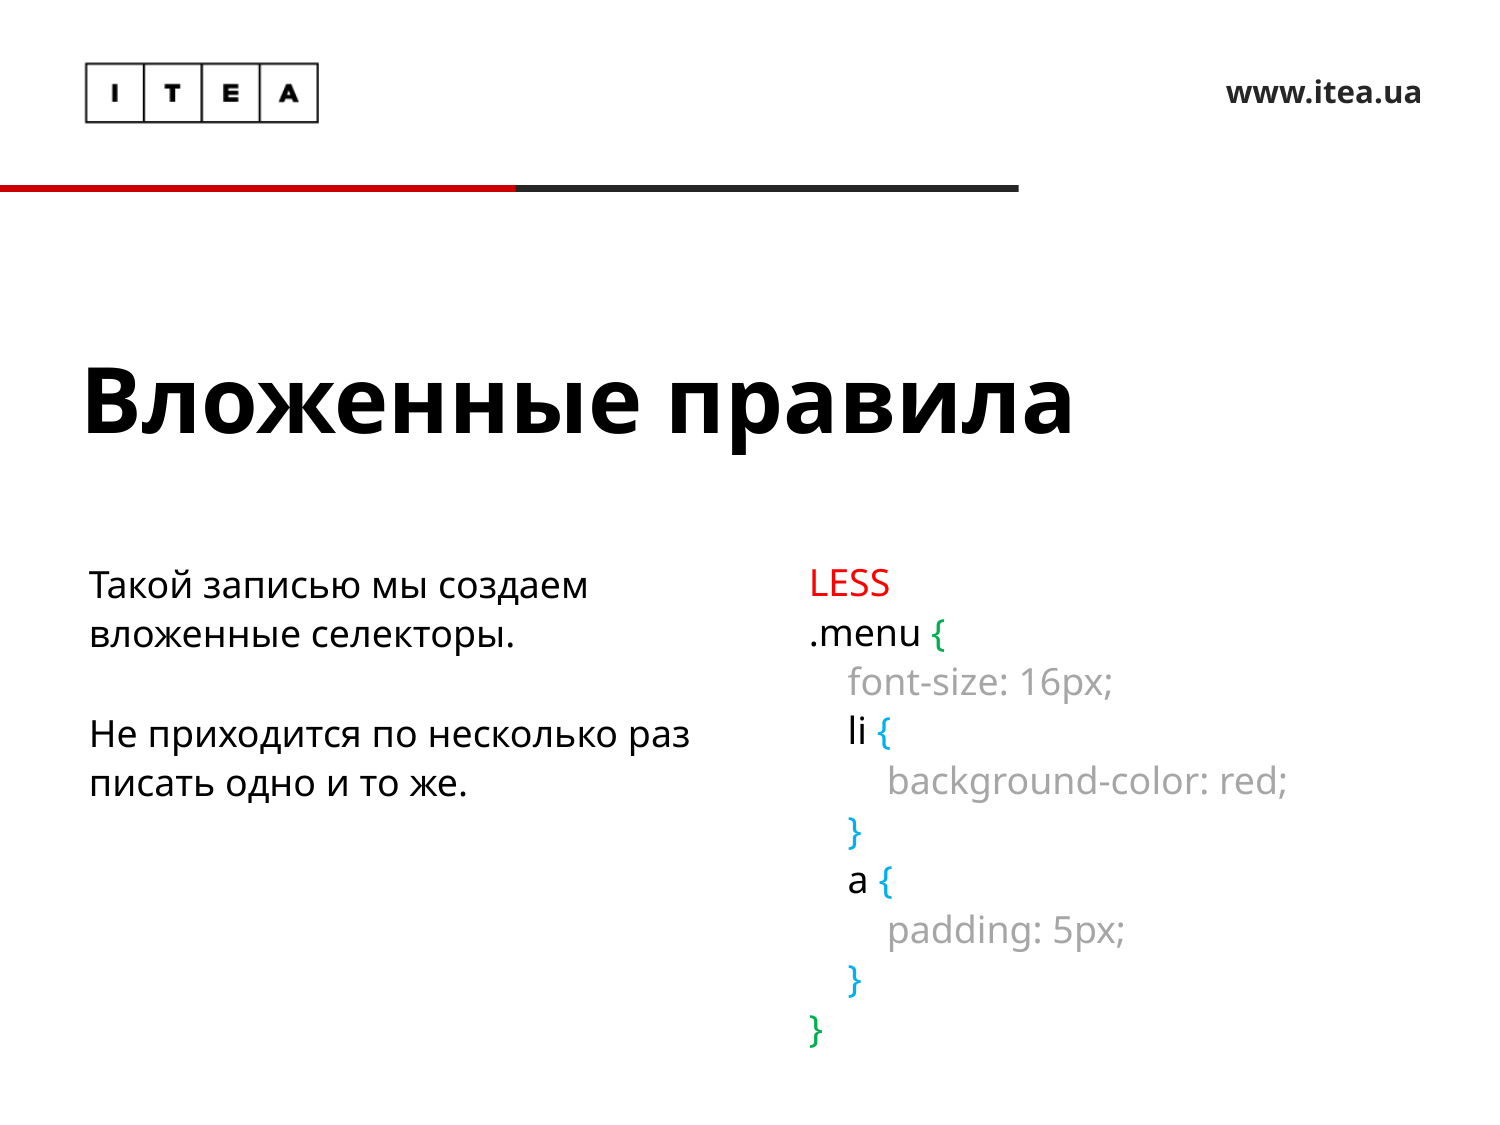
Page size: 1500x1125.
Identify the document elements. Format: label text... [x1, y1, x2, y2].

picture [57, 49, 344, 133]
list Такой записью мы создаем вложенные селекторы. Не приходится по несколько раз писать одно и то же. [74, 549, 745, 1036]
text_box www.itea.ua [1172, 66, 1477, 115]
text_box [516, 185, 1019, 192]
title Вложенные правила [65, 323, 1425, 421]
text_box [0, 185, 516, 192]
text_box LESS .menu { font-size: 16px; li { background-color: red; } a { padding: 5px; } } [793, 547, 1464, 1034]
